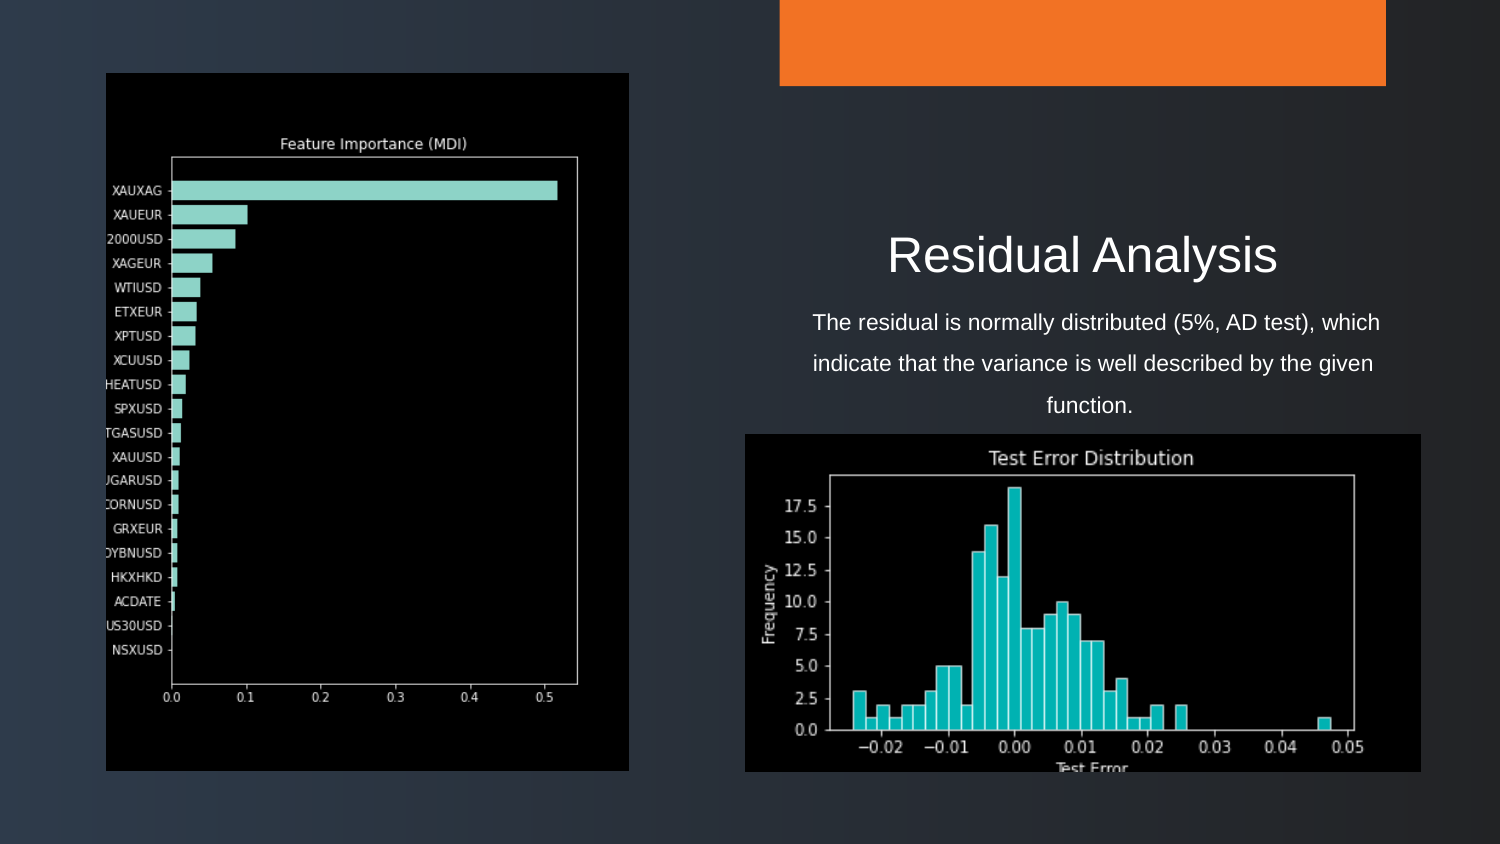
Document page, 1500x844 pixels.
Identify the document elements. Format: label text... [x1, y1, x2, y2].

text_box [779, 0, 1386, 87]
text_box The residual is normally distributed (5%, AD test), which indicate that the variance is well described by the given function. [755, 288, 1431, 424]
text_box Residual Analysis [875, 216, 1305, 288]
picture [105, 73, 630, 771]
picture [745, 434, 1421, 772]
